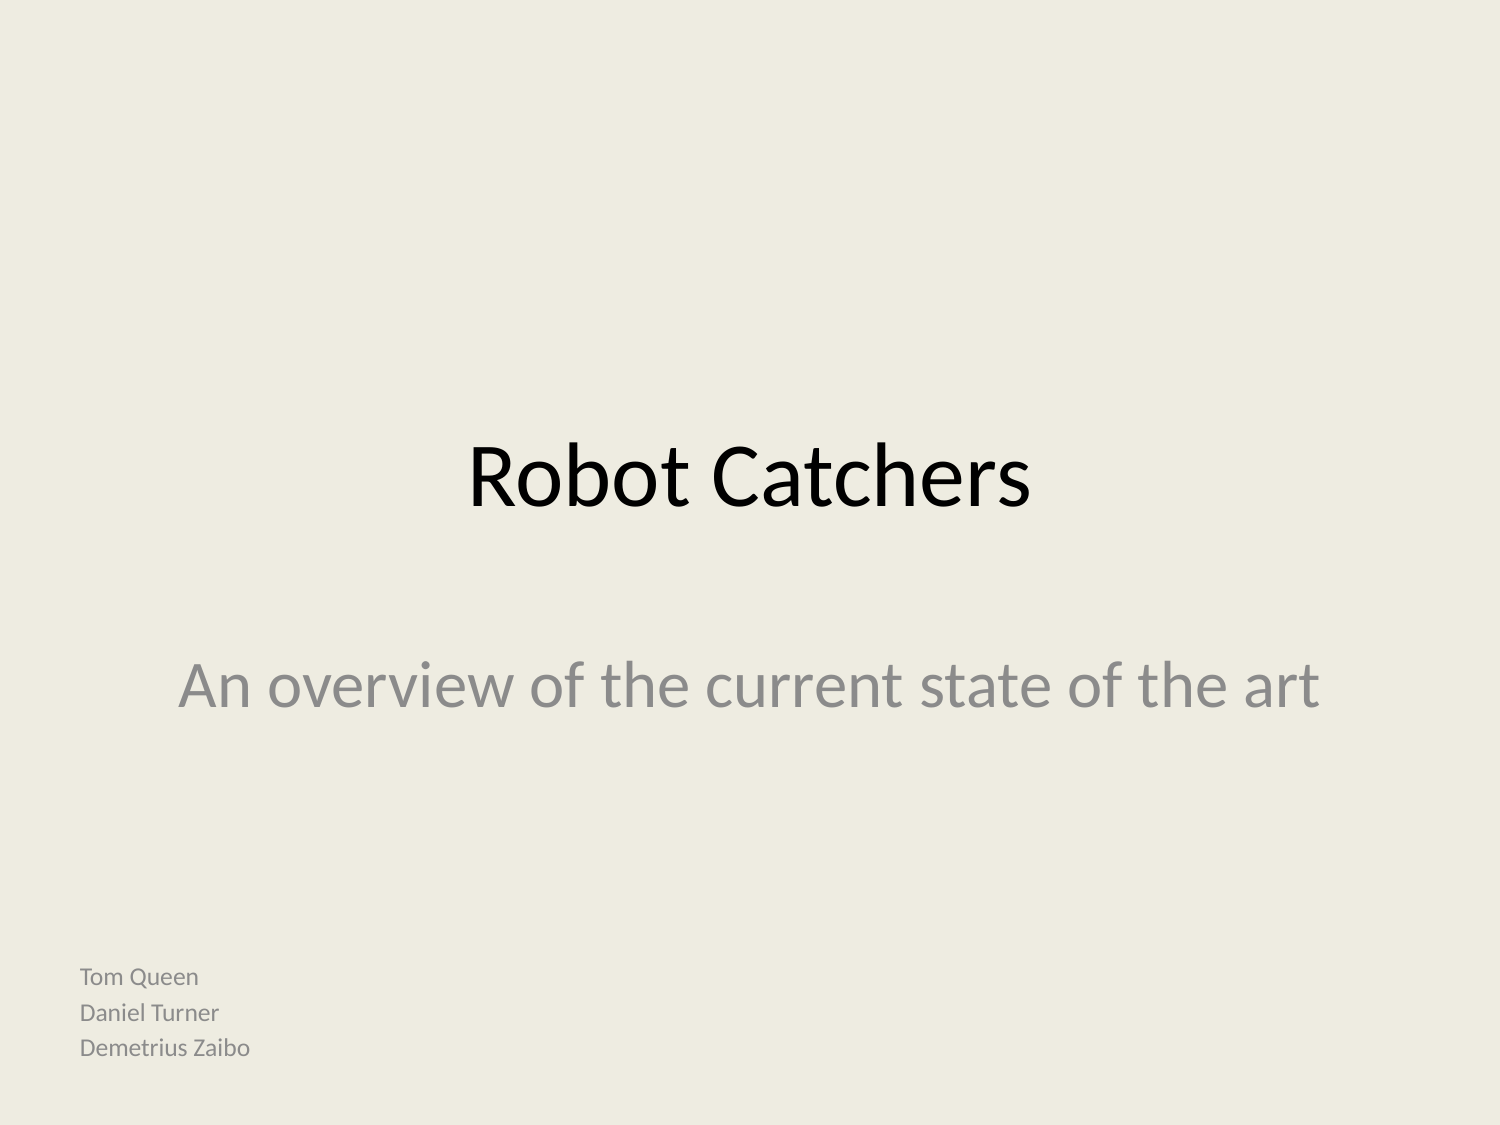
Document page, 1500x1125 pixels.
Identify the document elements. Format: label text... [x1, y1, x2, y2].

title Robot Catchers [112, 349, 1388, 591]
text_box Tom Queen Daniel Turner Demetrius Zaibo [64, 952, 1115, 1071]
subtitle An overview of the current state of the art [147, 633, 1353, 783]
